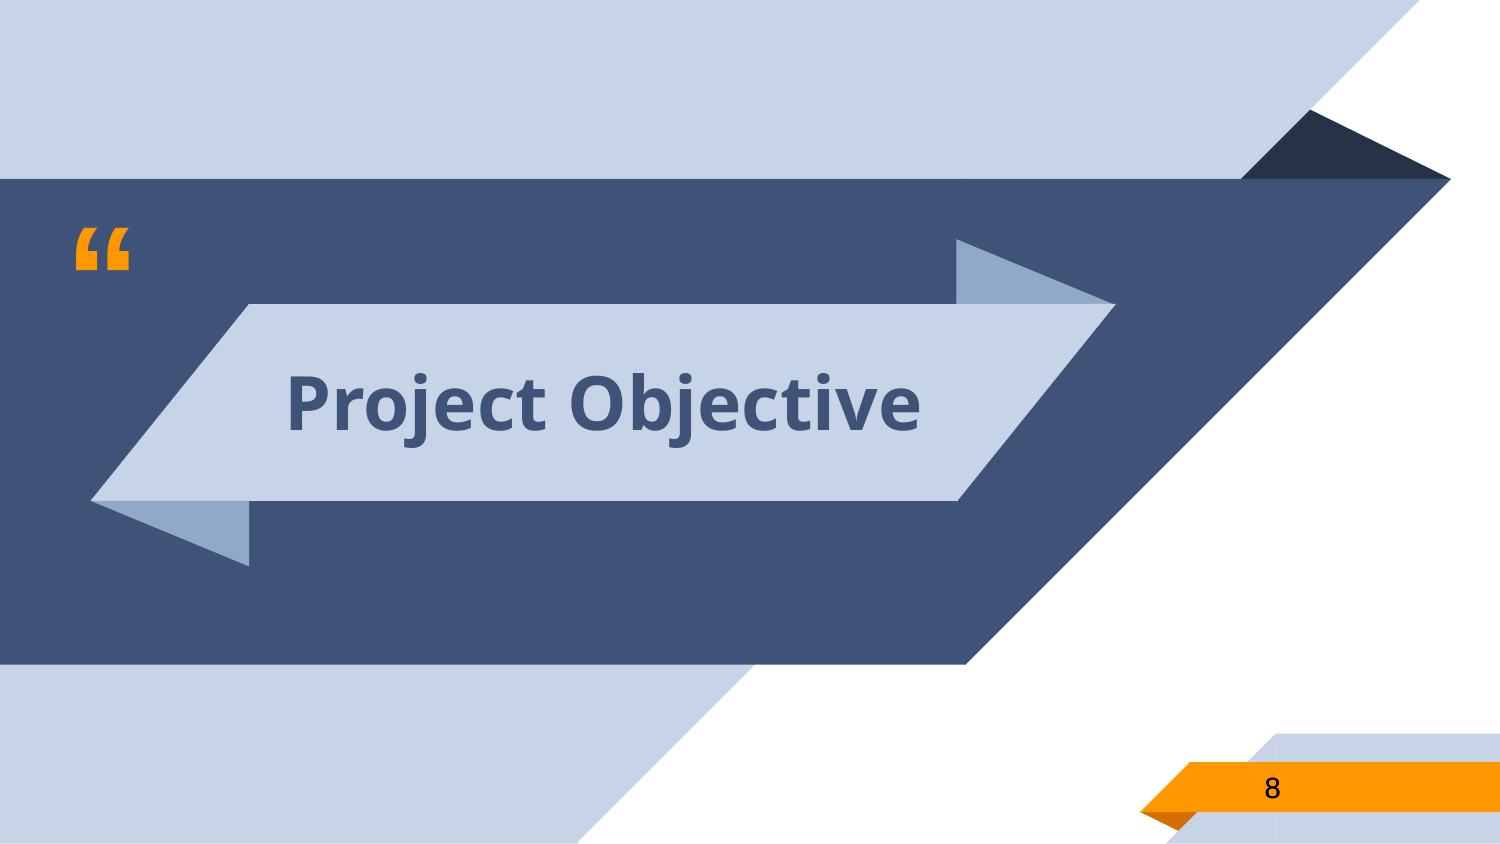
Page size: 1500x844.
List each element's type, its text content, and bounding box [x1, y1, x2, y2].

slide_number 8 [1249, 760, 1494, 813]
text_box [90, 238, 1117, 567]
